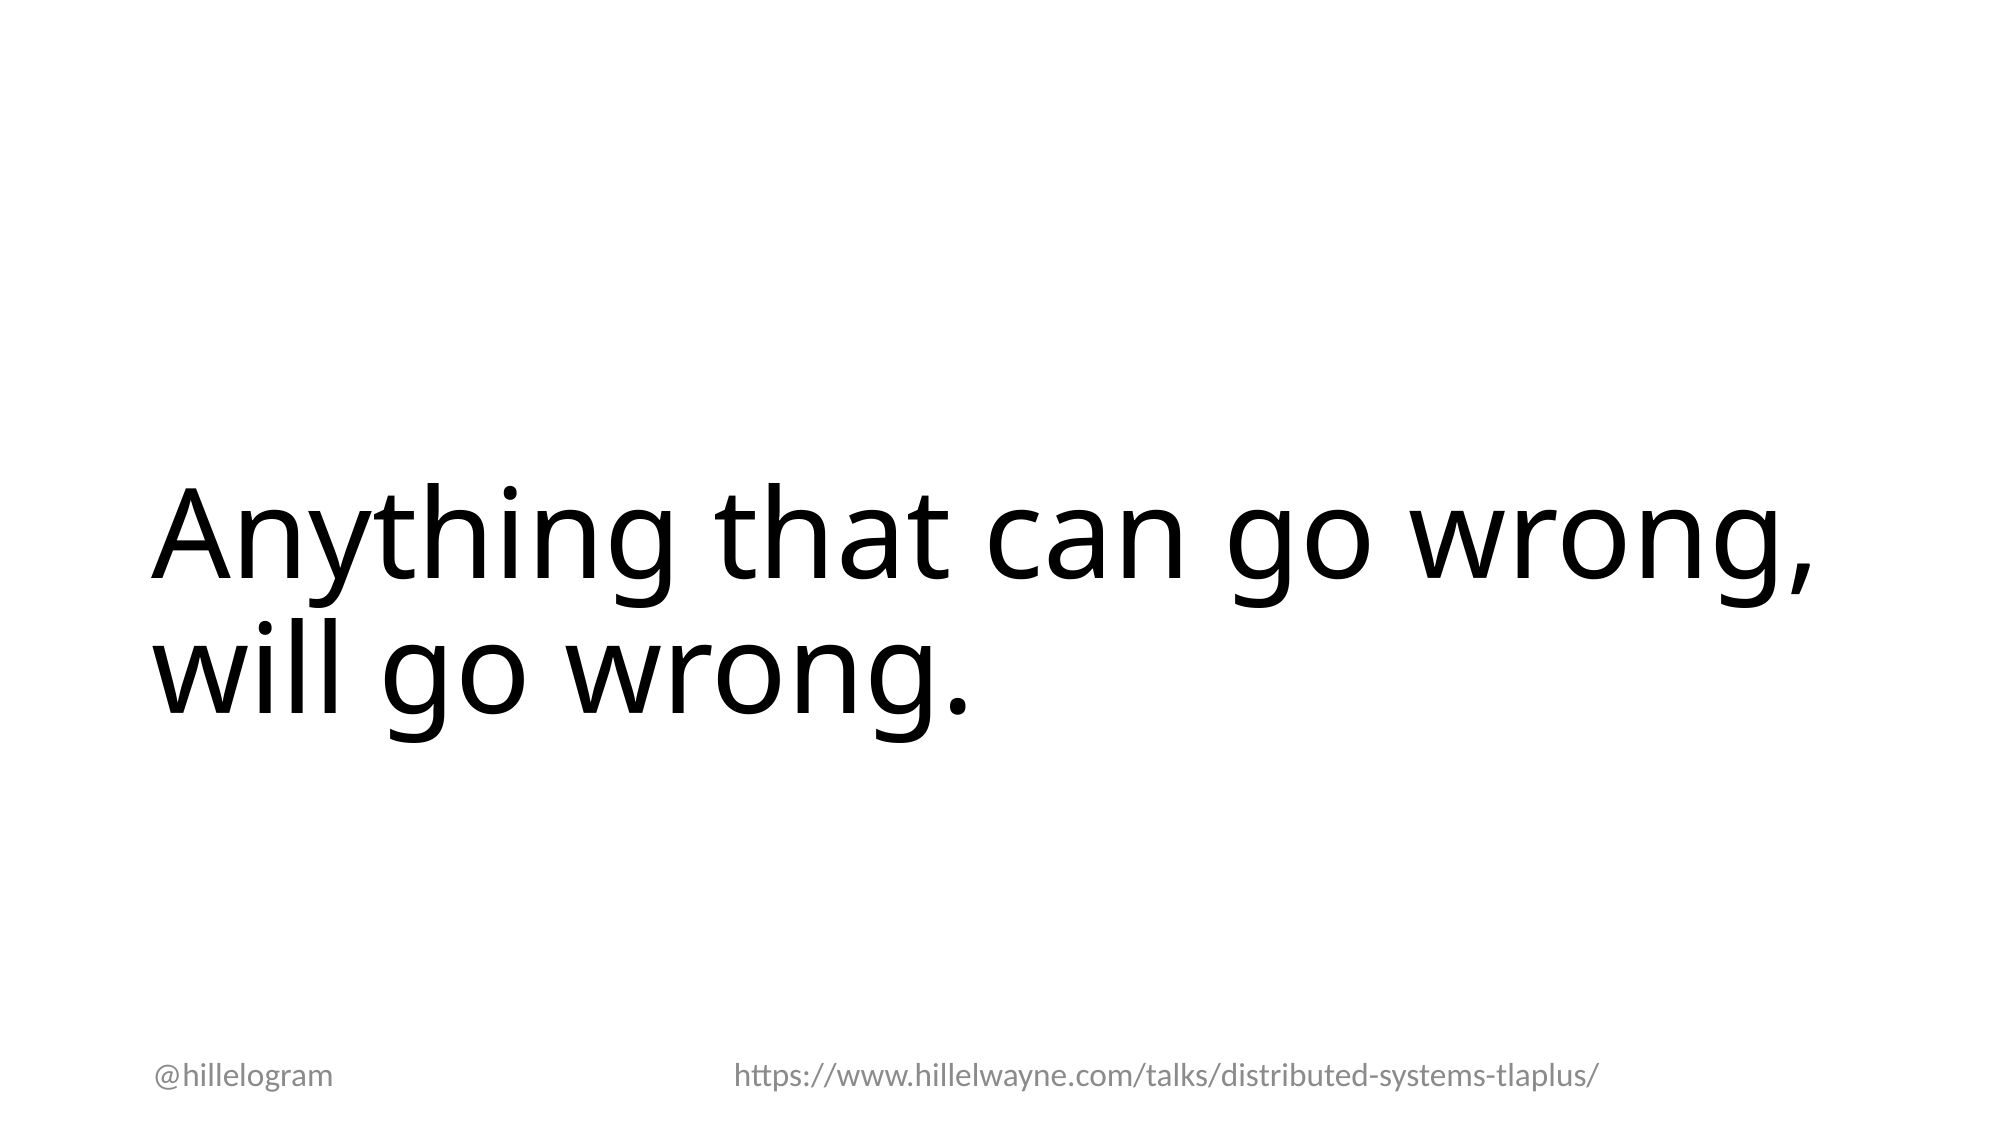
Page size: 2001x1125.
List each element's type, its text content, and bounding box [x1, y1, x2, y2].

title Anything that can go wrong, will go wrong. [136, 280, 1862, 749]
footer https://www.hillelwayne.com/talks/distributed-systems-tlaplus/ [662, 1042, 1672, 1103]
slide_number @hillelogram [137, 1042, 588, 1103]
